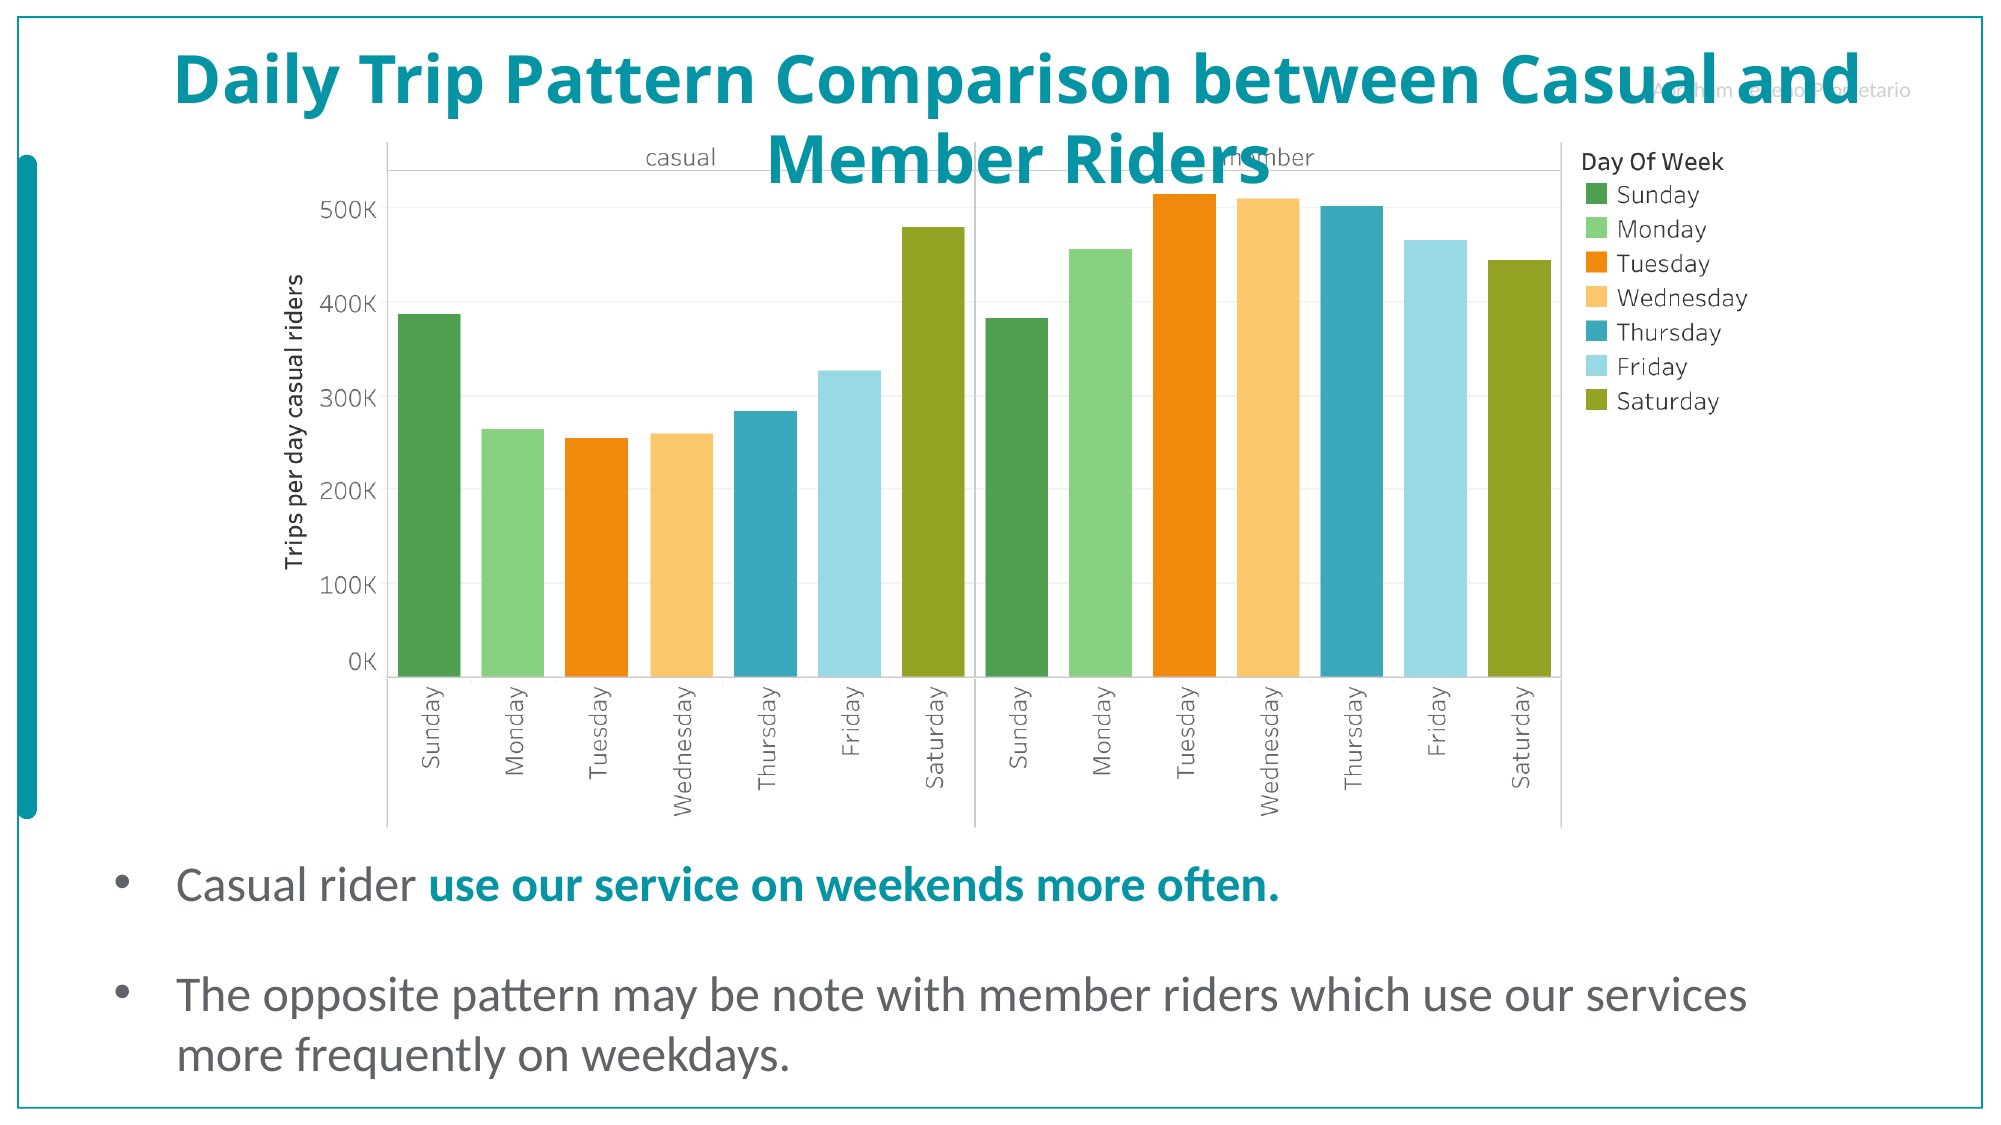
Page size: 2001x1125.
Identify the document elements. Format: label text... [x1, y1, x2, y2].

text_box [16, 16, 1984, 1109]
picture [280, 142, 1756, 828]
text_box Daily Trip Pattern Comparison between Casual and Member Riders [36, 16, 2000, 645]
text_box The opposite pattern may be note with member riders which use our services more frequently on weekdays. [98, 954, 1862, 1089]
text_box [17, 154, 37, 820]
text_box Casual rider use our service on weekends more often. [98, 844, 1918, 920]
